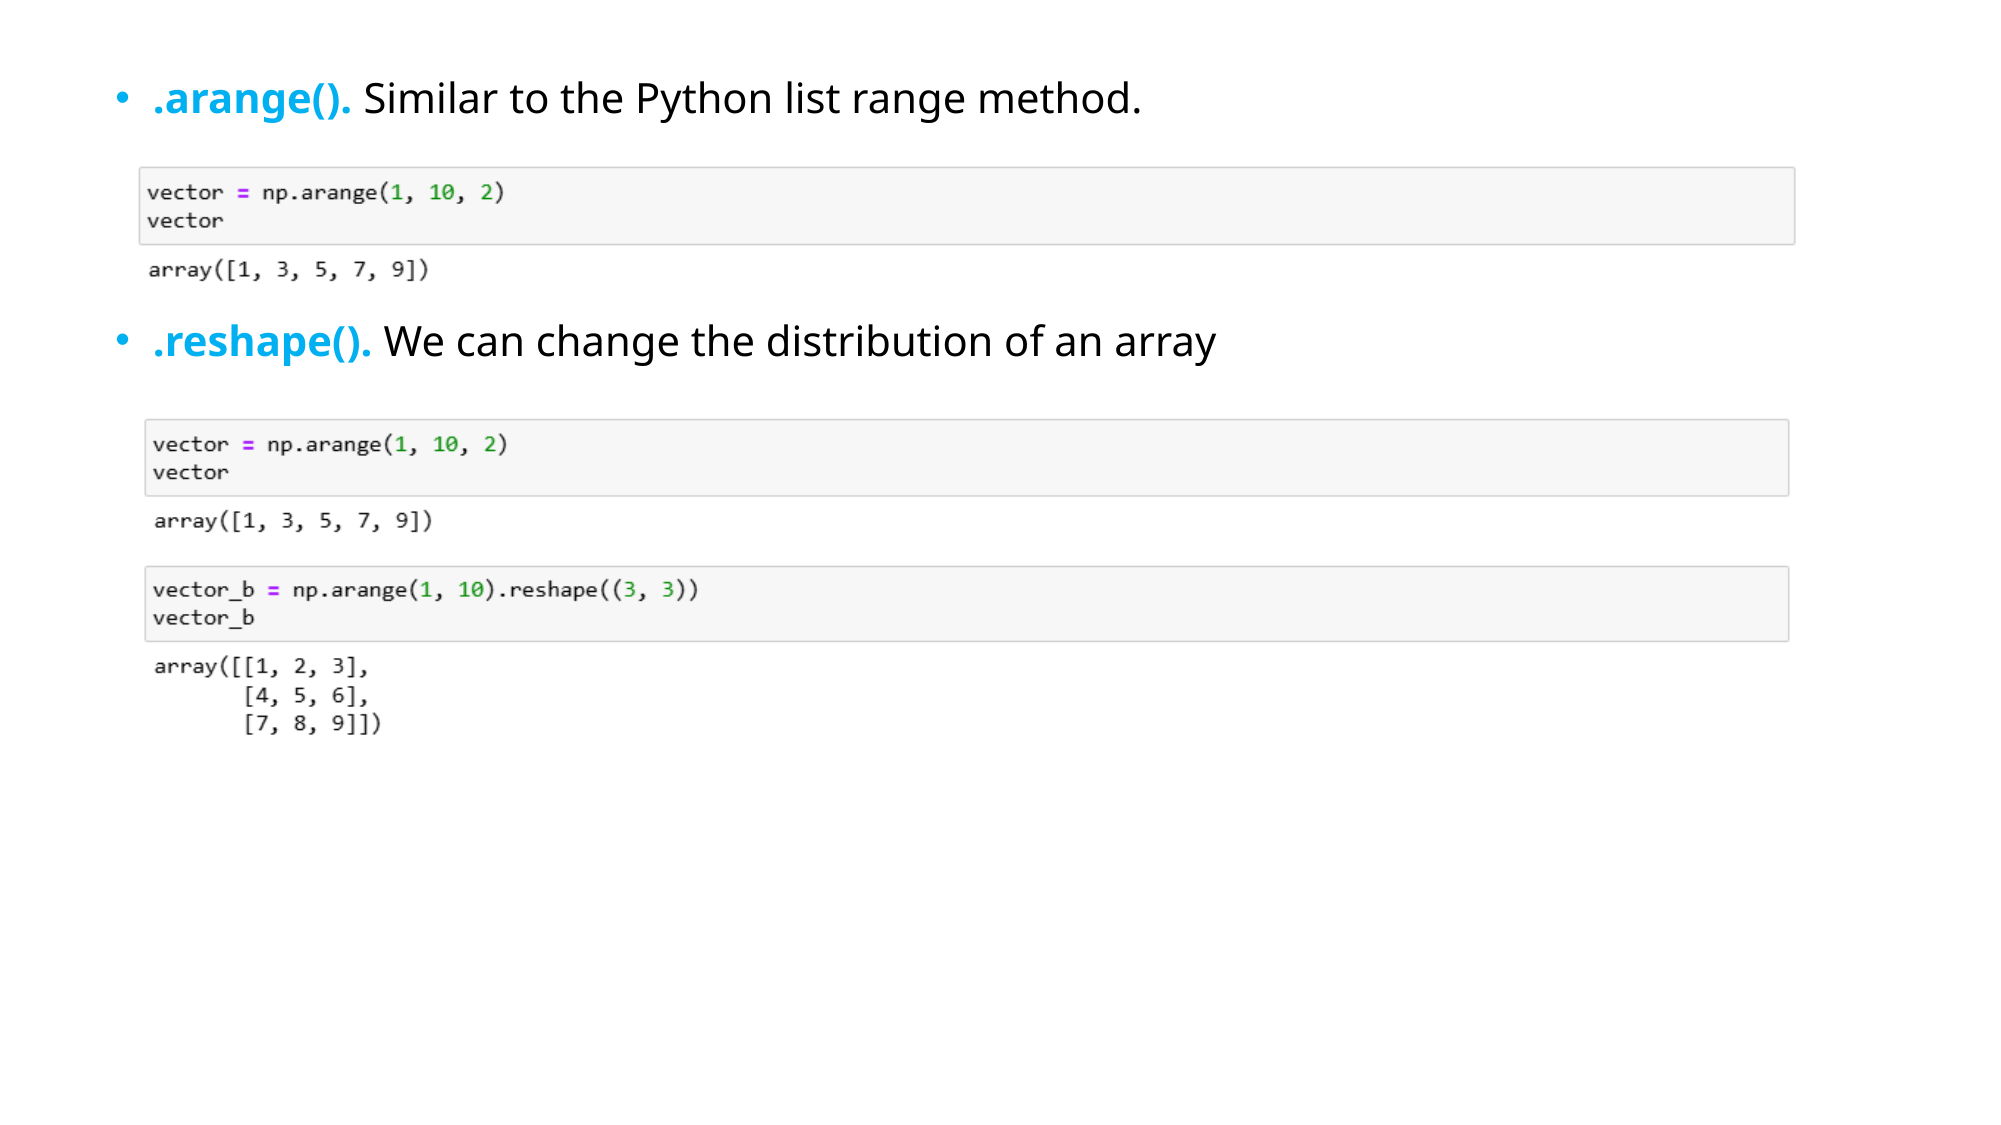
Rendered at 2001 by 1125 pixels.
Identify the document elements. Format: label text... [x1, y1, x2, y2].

picture [133, 400, 1800, 754]
picture [133, 155, 1815, 299]
list .arange(). Similar to the Python list range method. .reshape(). We can change the distribution of an array [100, 54, 1849, 1035]
